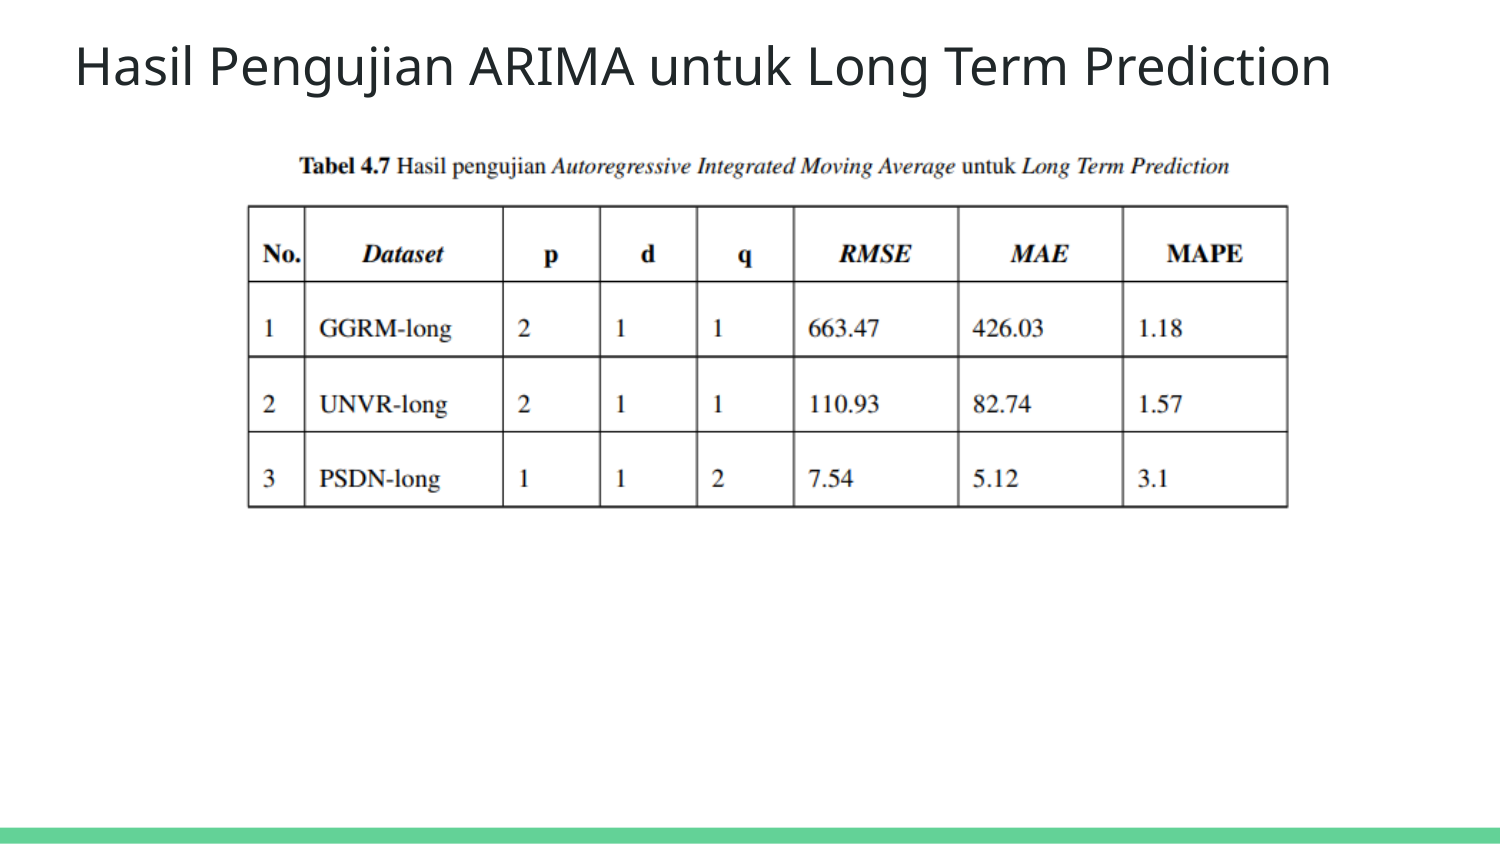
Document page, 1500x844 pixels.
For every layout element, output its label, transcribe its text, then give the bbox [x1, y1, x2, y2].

picture [211, 135, 1307, 520]
title Hasil Pengujian ARIMA untuk Long Term Prediction [59, 18, 1458, 113]
